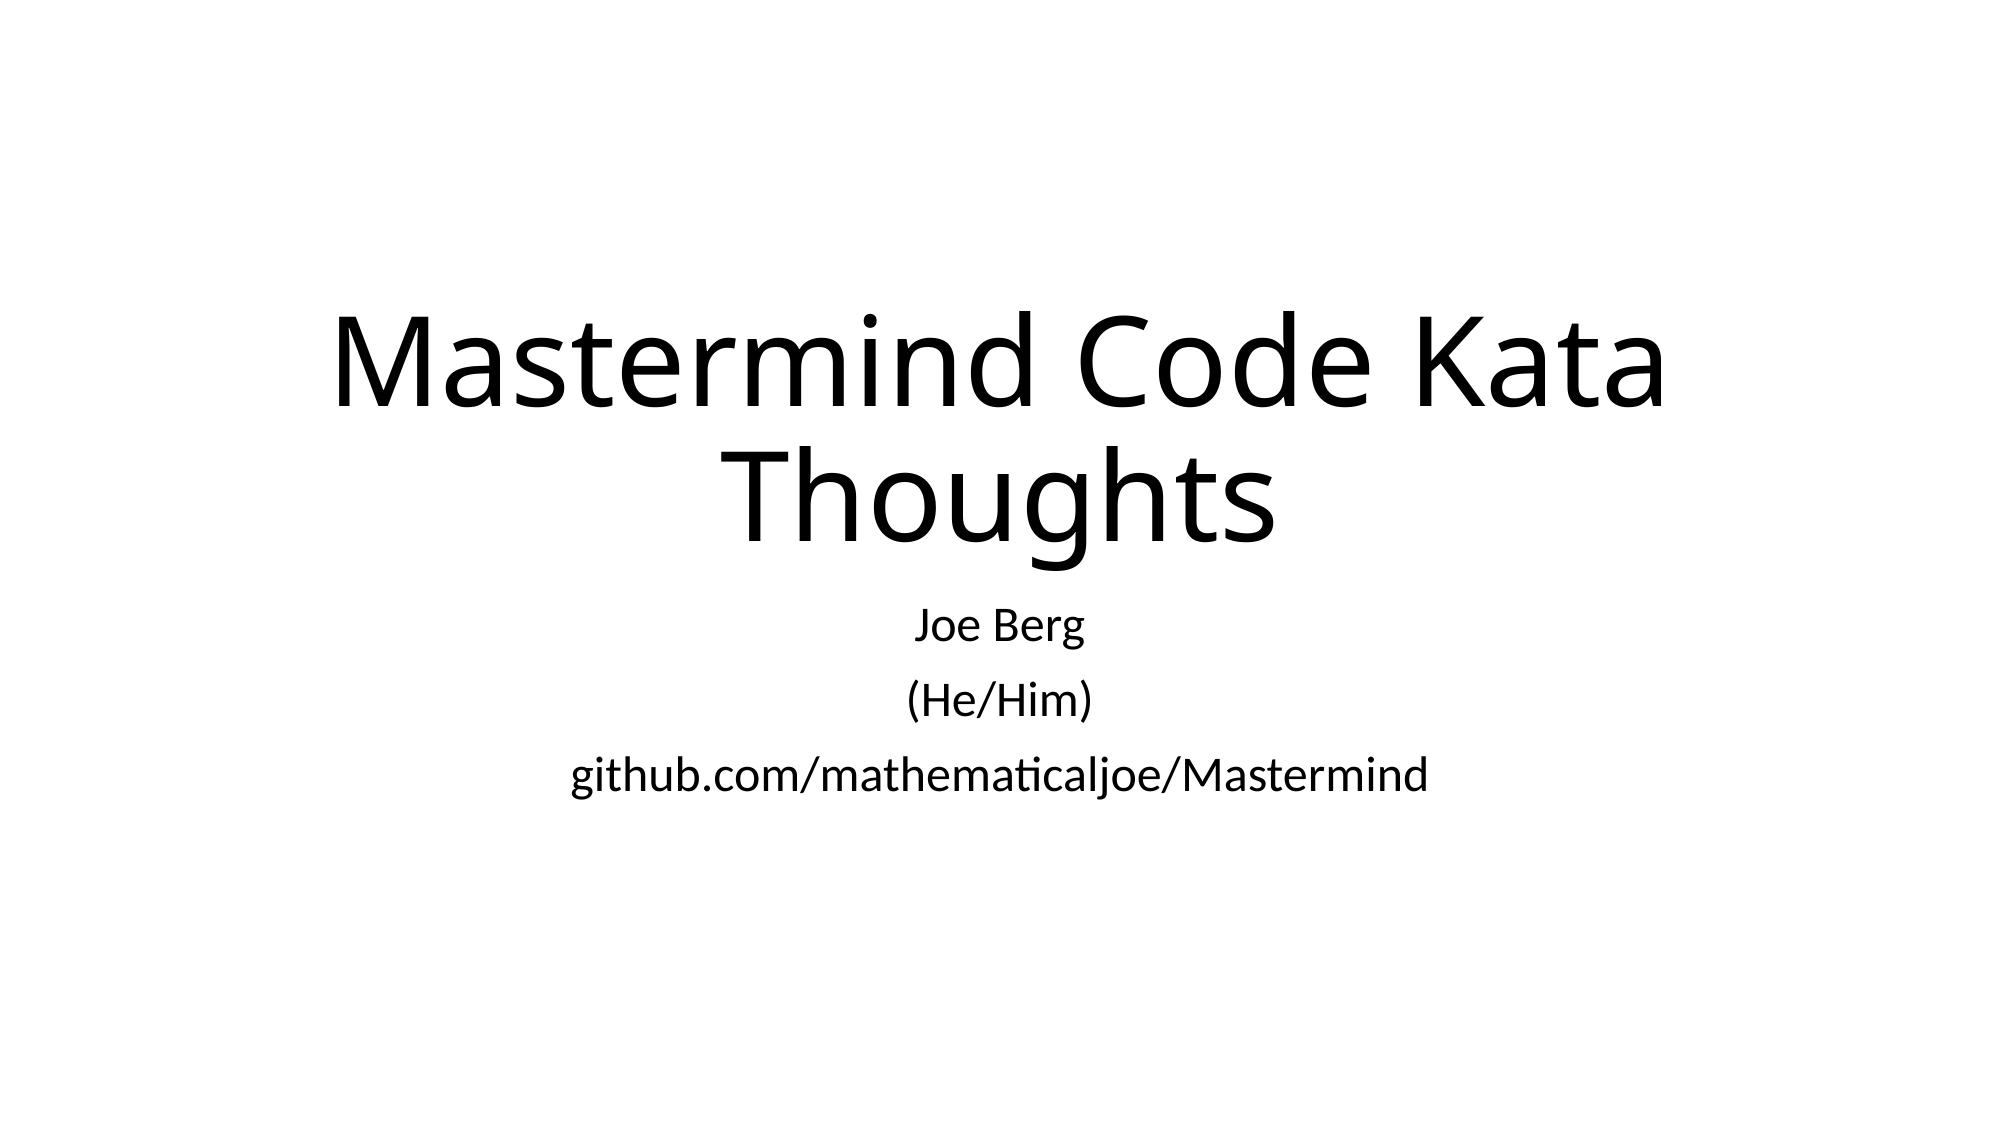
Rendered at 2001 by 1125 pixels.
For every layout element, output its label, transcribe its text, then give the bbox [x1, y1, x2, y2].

subtitle Joe Berg (He/Him) github.com/mathematicaljoe/Mastermind [249, 590, 1750, 863]
title Mastermind Code Kata Thoughts [249, 184, 1750, 576]
